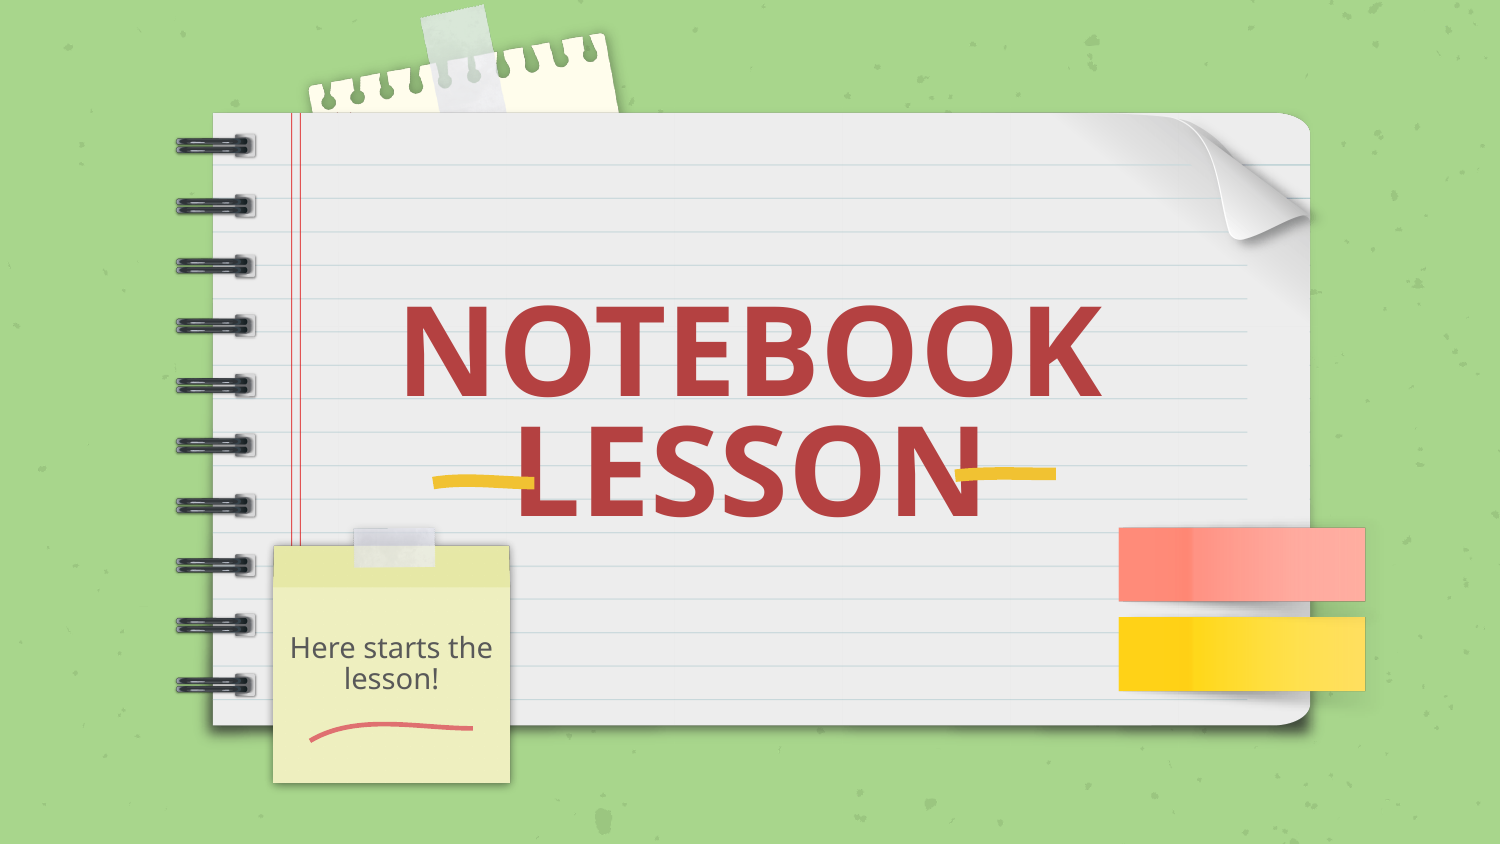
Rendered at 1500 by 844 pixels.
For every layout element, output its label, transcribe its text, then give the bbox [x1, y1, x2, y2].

text_box [433, 480, 535, 484]
picture [171, 0, 1407, 795]
subtitle Here starts the lesson! [274, 618, 509, 749]
text_box [309, 724, 473, 741]
title NOTEBOOK LESSON [251, 283, 1249, 556]
